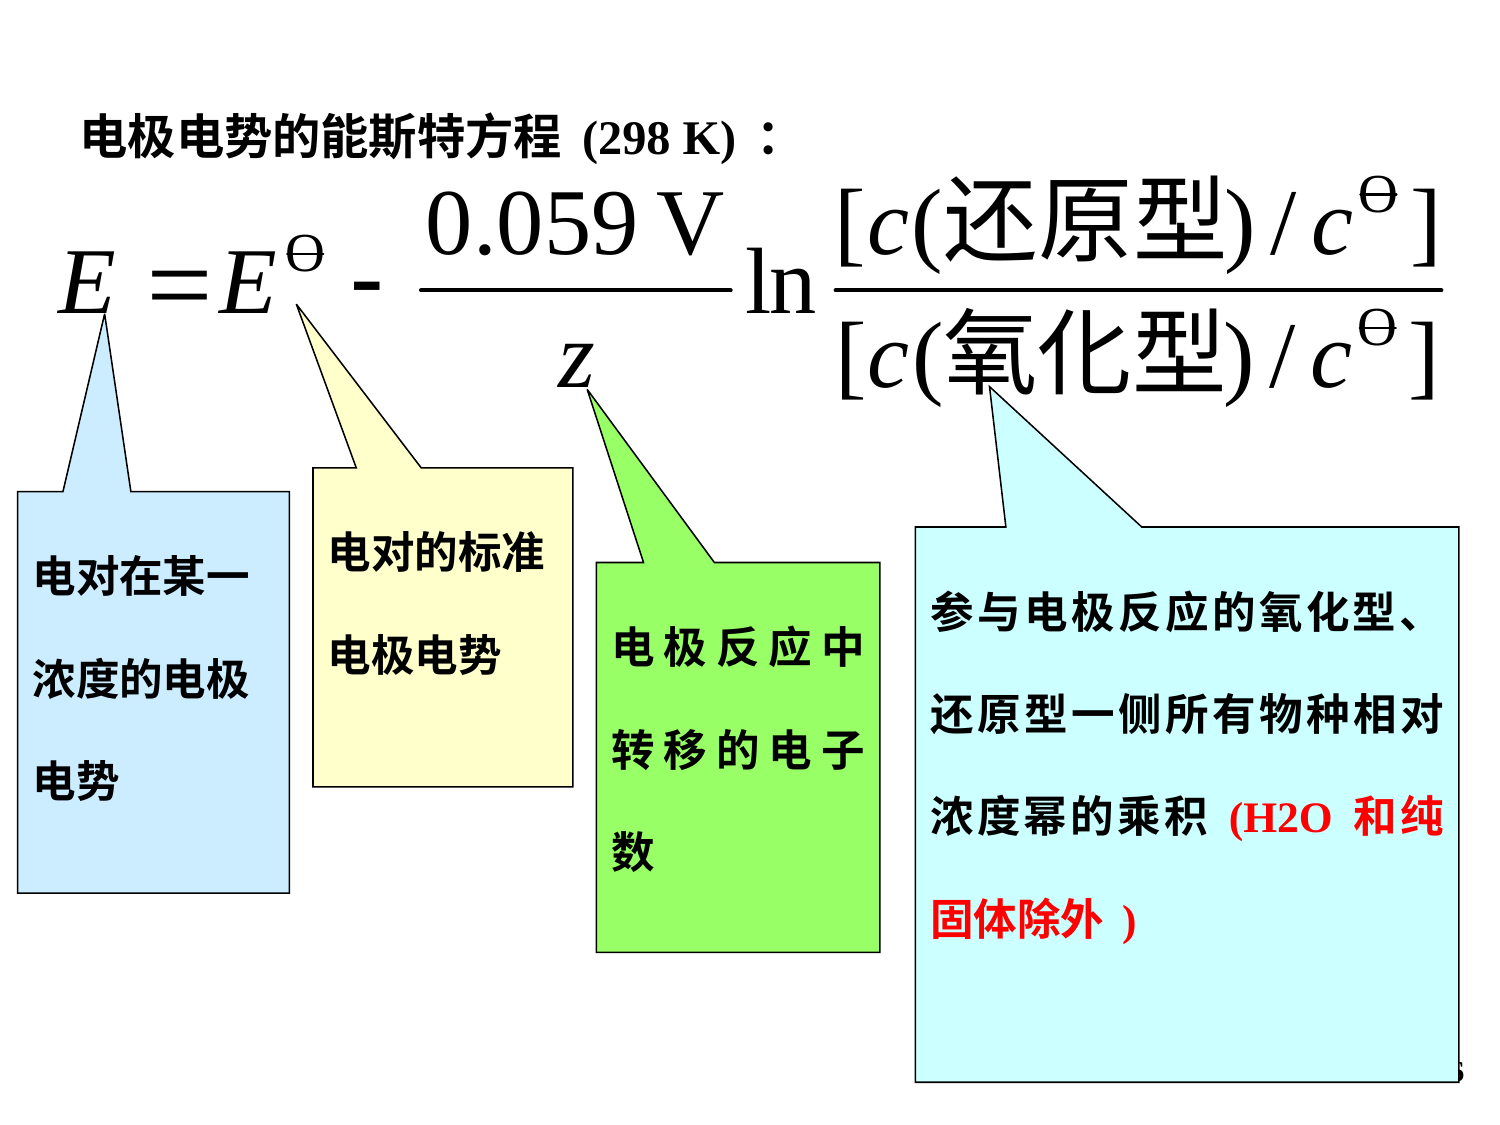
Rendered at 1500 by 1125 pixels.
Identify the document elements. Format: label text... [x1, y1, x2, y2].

text_box 电极电势的能斯特方程(298 K)： [64, 42, 1306, 148]
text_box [41, 148, 1459, 424]
text_box 参与电极反应的氧化型、还原型一侧所有物种相对浓度幂的乘积(H2O和纯固体除外) [915, 424, 1459, 1083]
text_box 电极反应中转移的电子数 [596, 424, 880, 953]
text_box 电对的标准电极电势 [312, 424, 573, 787]
text_box 电对在某一浓度的电极电势 [17, 424, 290, 894]
